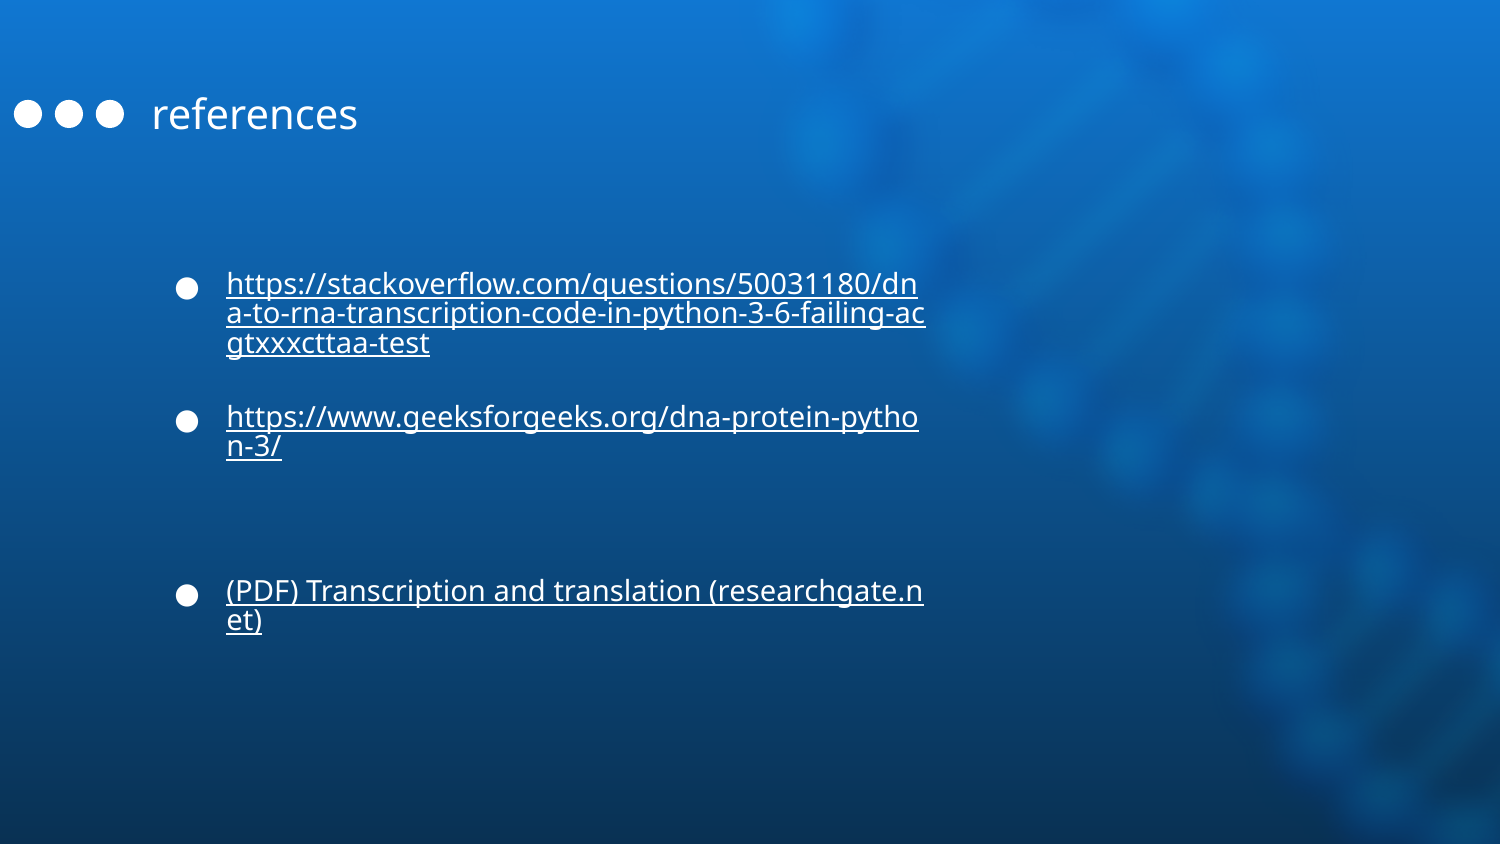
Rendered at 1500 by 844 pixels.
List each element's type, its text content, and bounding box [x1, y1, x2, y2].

list https://stackoverflow.com/questions/50031180/dna-to-rna-transcription-code-in-python-3-6-failing-acgtxxxcttaa-test https://www.geeksforgeeks.org/dna-protein-python-3/ (PDF) Transcription and translation (researchgate.net) [136, 250, 944, 750]
title references [136, 72, 1462, 167]
